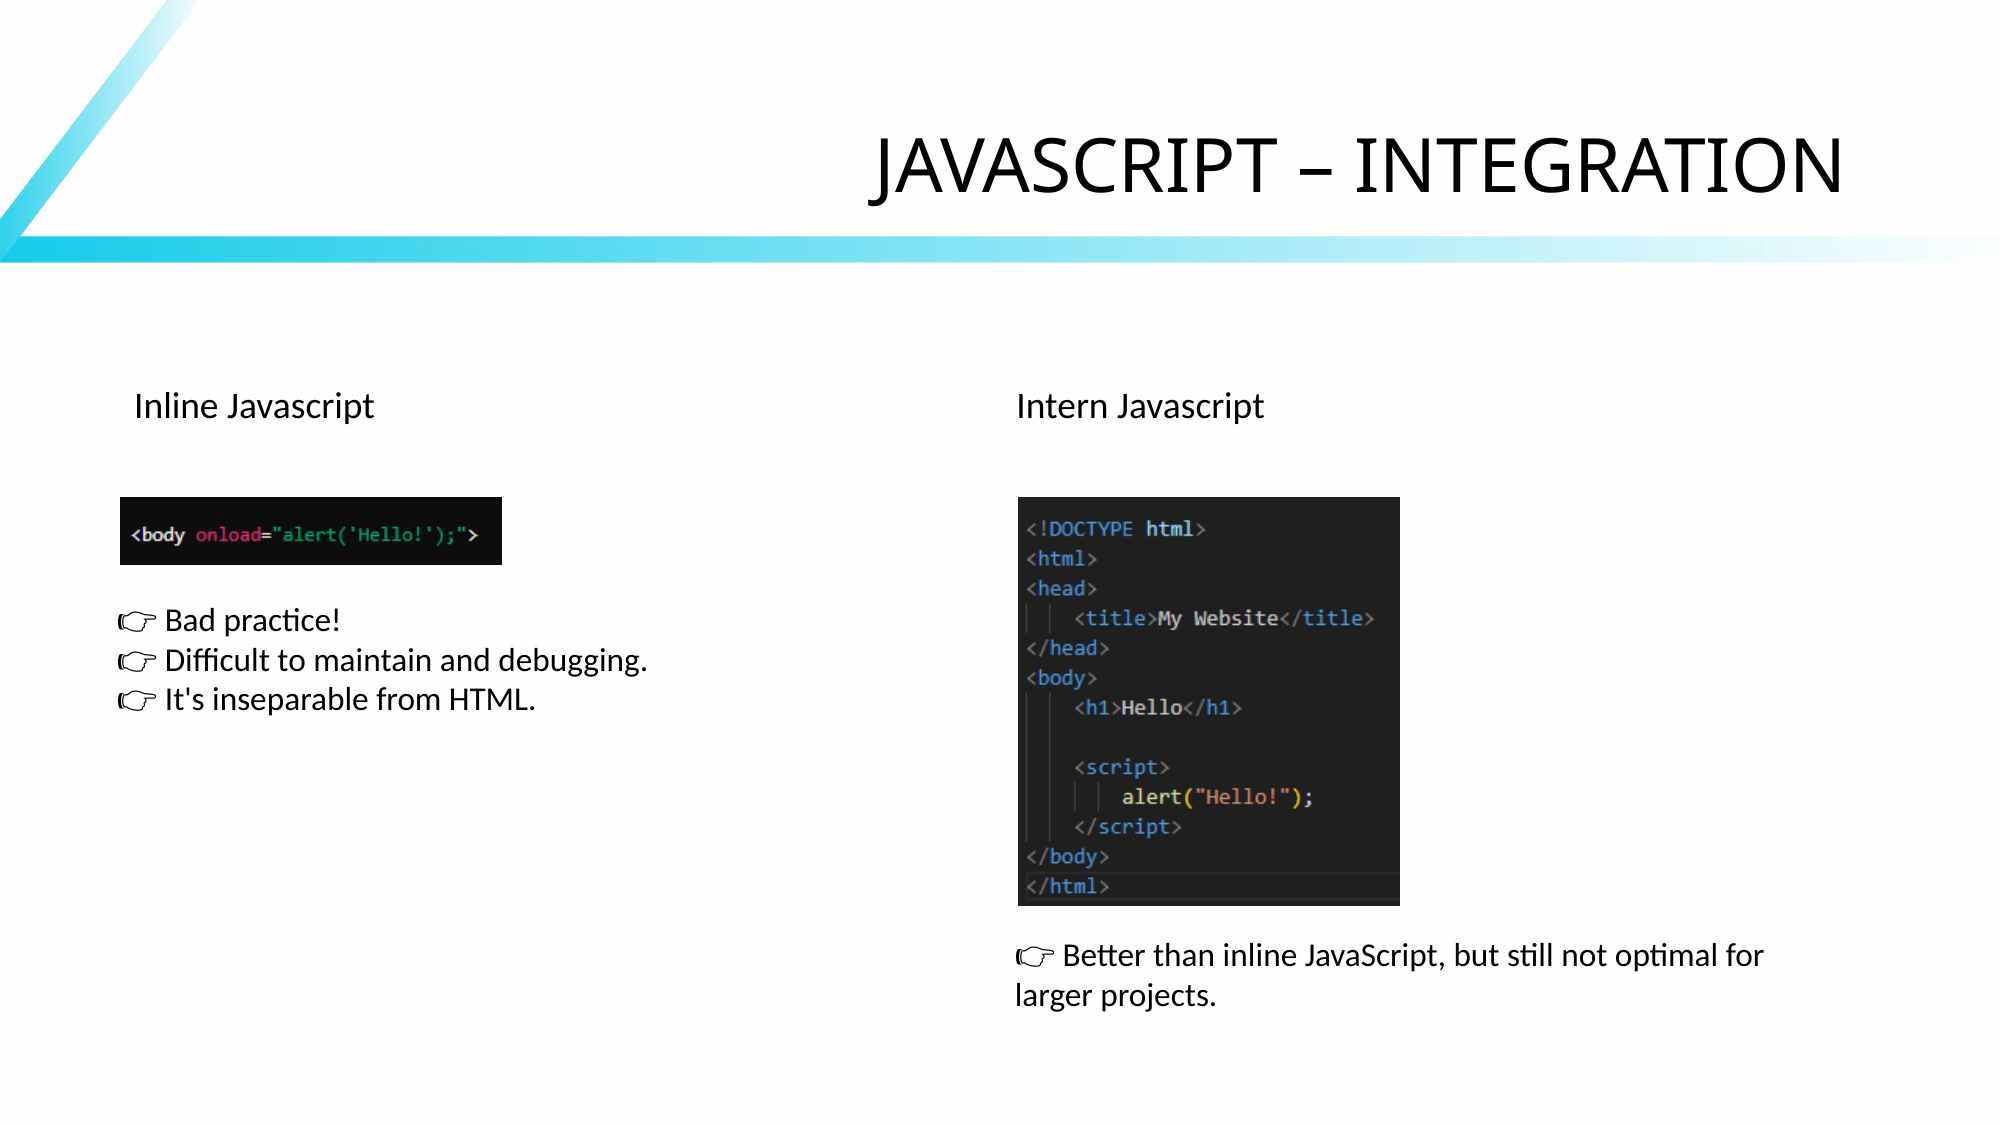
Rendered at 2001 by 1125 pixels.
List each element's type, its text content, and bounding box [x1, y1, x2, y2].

text_box Inline Javascript [119, 373, 391, 433]
text_box 👉 Better than inline JavaScript, but still not optimal for larger projects. [999, 925, 1800, 1021]
title JAVASCRIPT – INTEGRATION [137, 59, 1863, 278]
picture [0, 0, 2000, 1125]
text_box Intern Javascript [1001, 373, 1280, 433]
text_box 👉 Bad practice! 👉 Difficult to maintain and debugging. 👉 It's inseparable from HTML. [102, 590, 902, 725]
